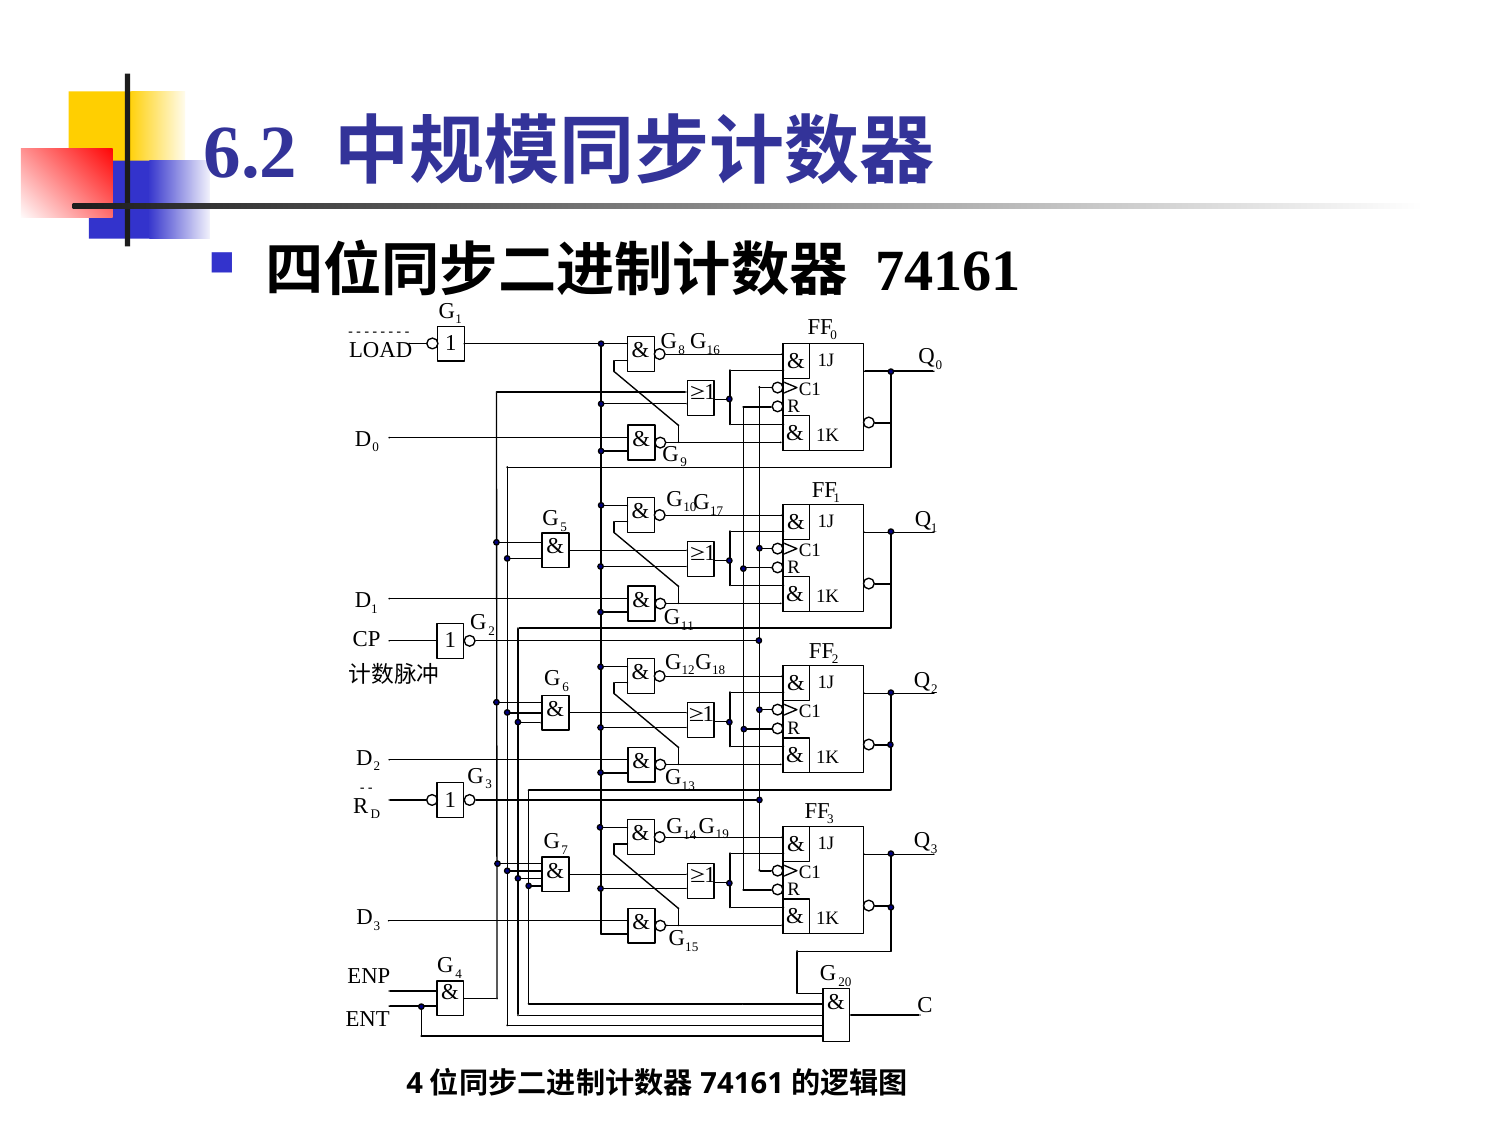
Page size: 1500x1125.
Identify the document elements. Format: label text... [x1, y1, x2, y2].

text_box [342, 291, 976, 1046]
text_box 4位同步二进制计数器74161的逻辑图 [391, 1057, 930, 1108]
list 四位同步二进制计数器 74161 [193, 224, 1088, 350]
title 6.2 中规模同步计数器 [188, 12, 1468, 200]
